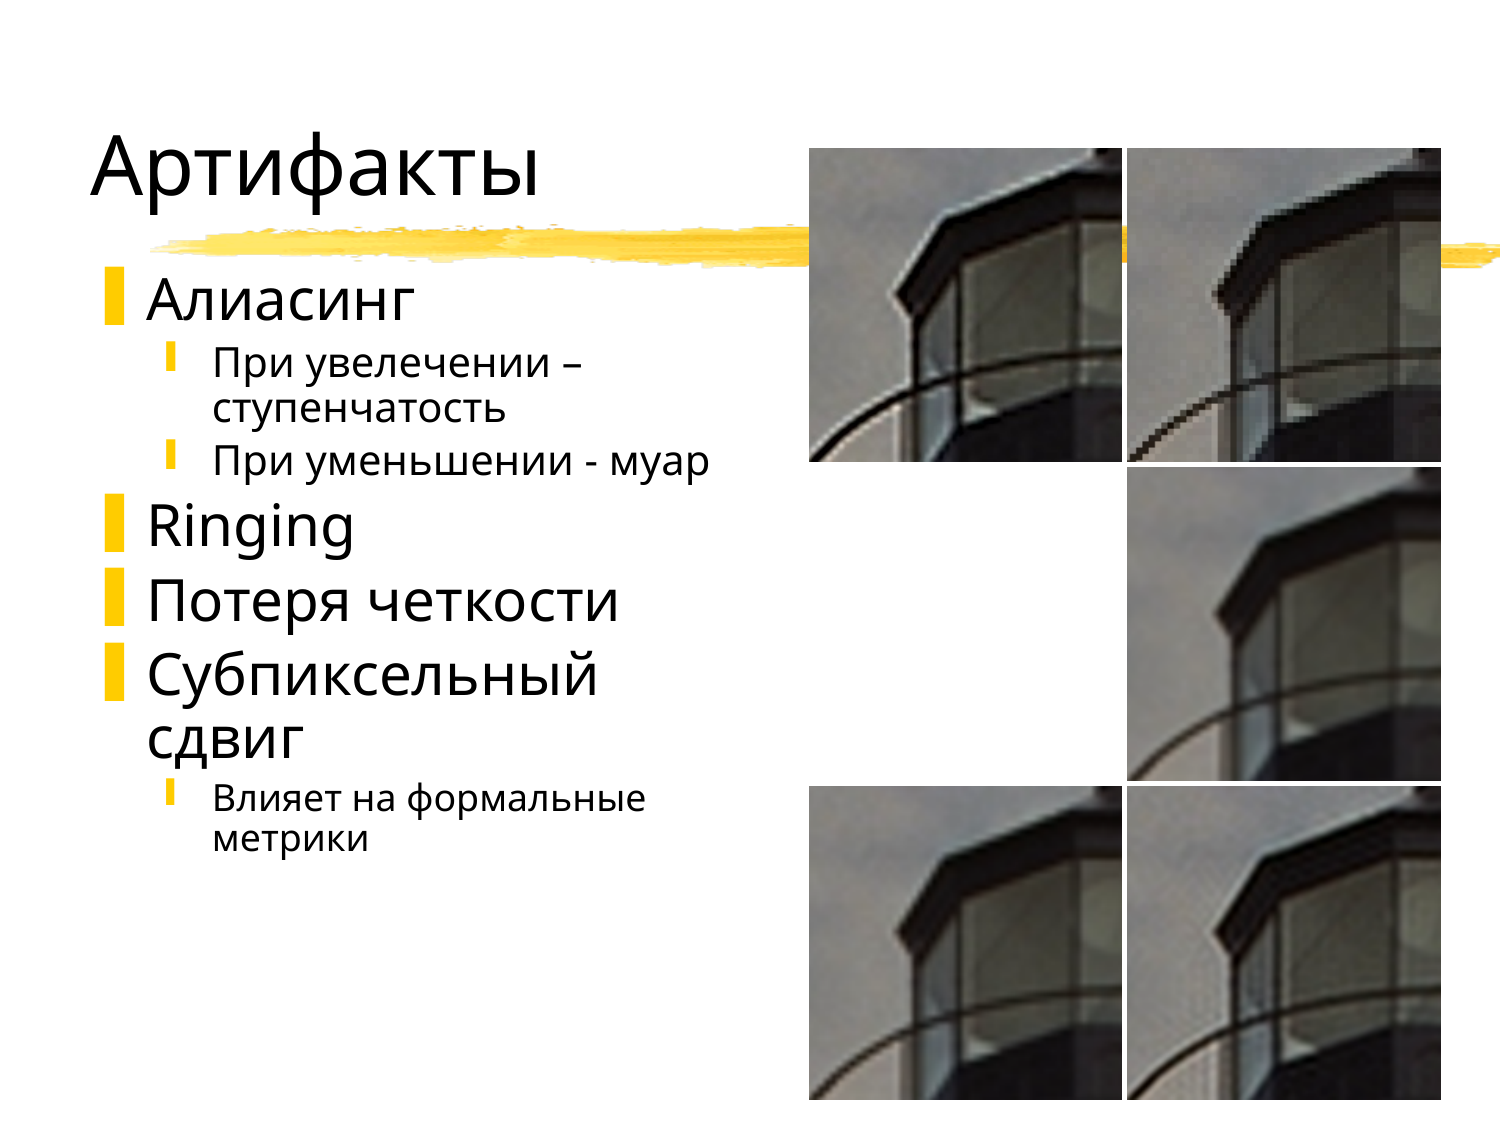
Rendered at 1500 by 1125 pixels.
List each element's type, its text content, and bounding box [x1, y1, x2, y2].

picture [808, 786, 1122, 1100]
picture [1127, 467, 1441, 781]
picture [1127, 786, 1441, 1100]
picture [150, 148, 1500, 462]
title Артифакты [74, 44, 1288, 221]
list Алиасинг При увелечении – ступенчатость При уменьшении - муар Ringing Потеря четкости Субпиксельный сдвиг Влияет на формальные метрики [74, 262, 788, 1026]
